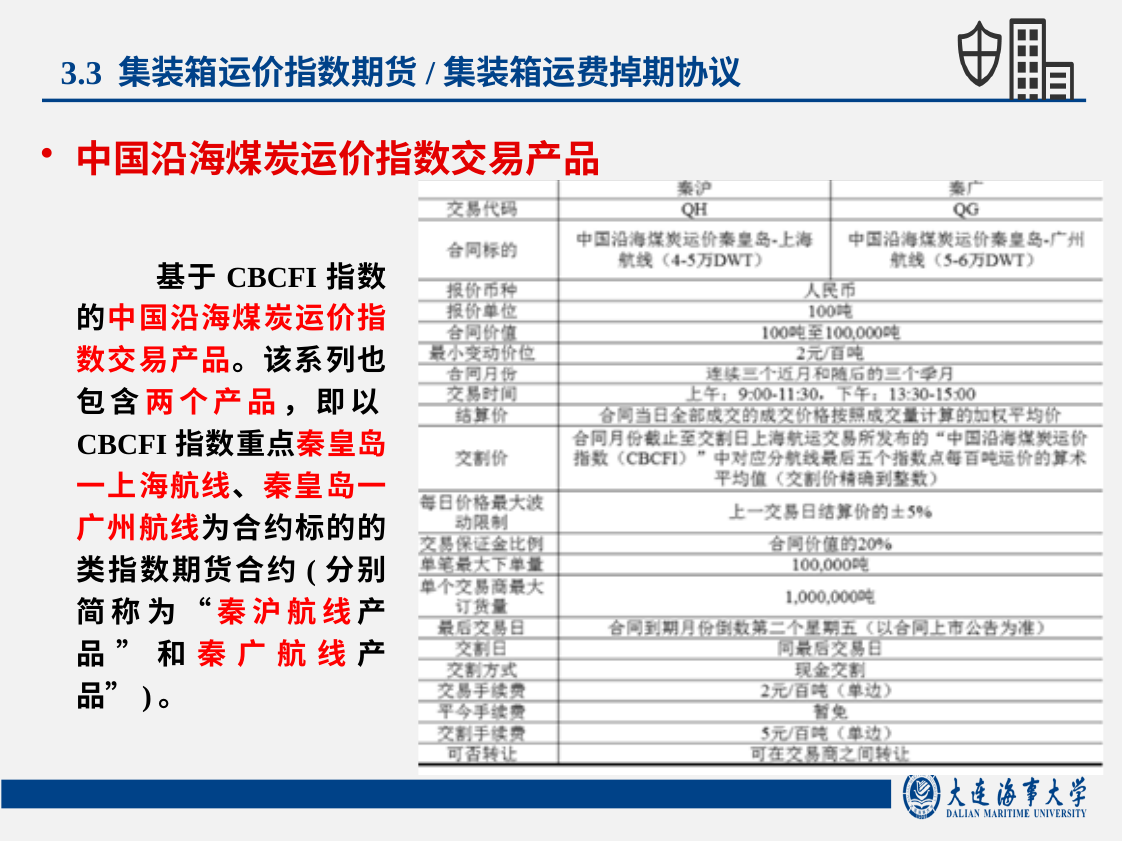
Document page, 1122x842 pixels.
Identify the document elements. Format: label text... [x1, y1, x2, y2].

text_box 3.3 集装箱运价指数期货/集装箱运费掉期协议 [49, 46, 754, 98]
text_box 基于CBCFI指数的中国沿海煤炭运价指数交易产品。该系列也包含两个产品，即以CBCFI指数重点秦皇岛一上海航线、秦皇岛一广州航线为合约标的的类指数期货合约(分别简称为“秦沪航线产品”和秦广航线产品”)。 [61, 243, 402, 720]
text_box 中国沿海煤炭运价指数交易产品 [29, 116, 1005, 187]
picture [418, 180, 1104, 820]
picture [957, 18, 1074, 100]
